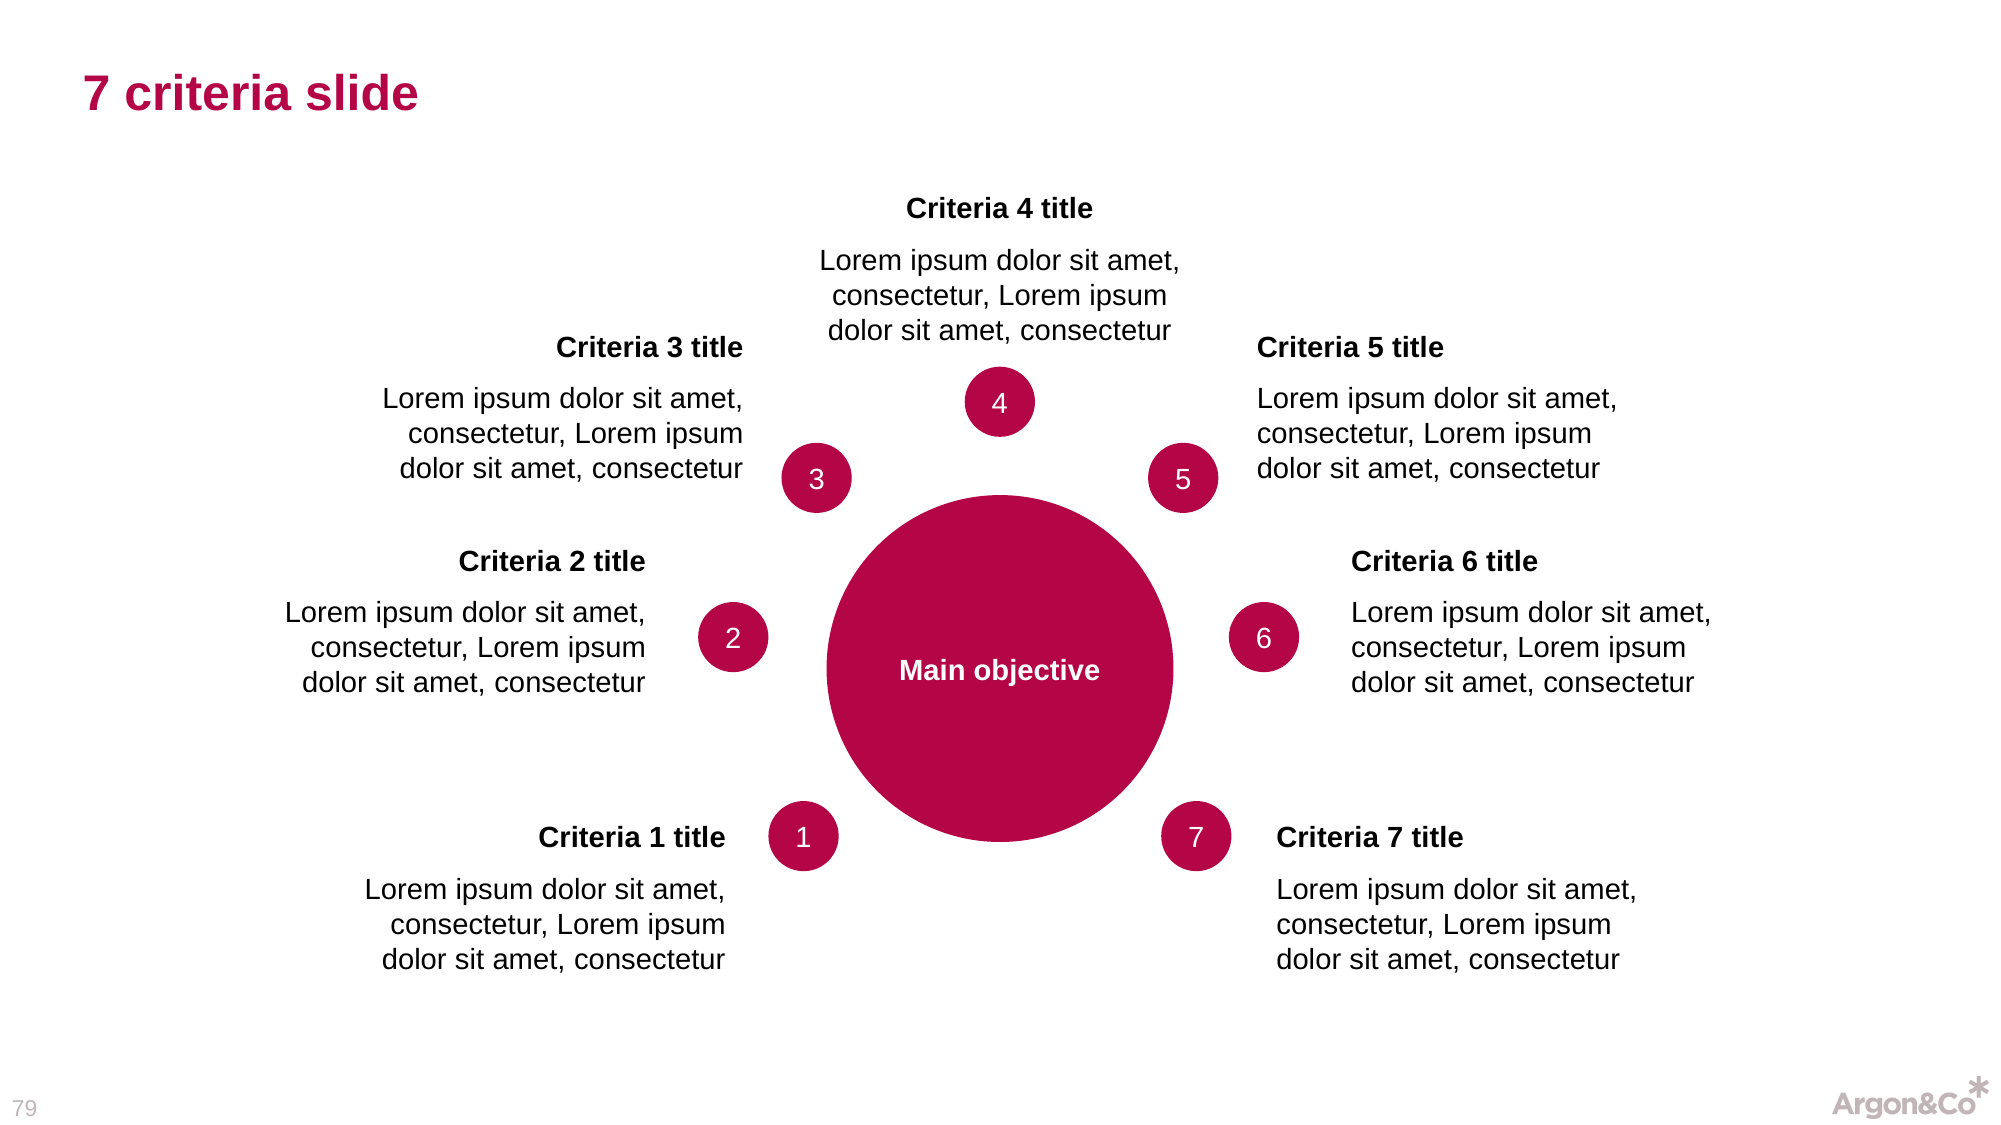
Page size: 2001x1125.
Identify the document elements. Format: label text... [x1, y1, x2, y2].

title 7 criteria slide [70, 51, 1932, 129]
text_box 4 [964, 366, 1036, 437]
text_box 5 [1148, 442, 1219, 513]
text_box 7 [1161, 801, 1232, 872]
text_box 2 [698, 602, 769, 673]
picture [1832, 1076, 1989, 1119]
text_box Criteria 2 title Lorem ipsum dolor sit amet, consectetur, Lorem ipsum dolor sit amet, consectetur [229, 534, 659, 712]
text_box Criteria 4 title Lorem ipsum dolor sit amet, consectetur, Lorem ipsum dolor sit amet, consectetur [785, 181, 1215, 360]
text_box Criteria 1 title Lorem ipsum dolor sit amet, consectetur, Lorem ipsum dolor sit amet, consectetur [309, 811, 738, 989]
text_box 6 [1228, 602, 1300, 673]
text_box Main objective [826, 495, 1174, 843]
text_box 1 [768, 801, 839, 872]
text_box Criteria 3 title Lorem ipsum dolor sit amet, consectetur, Lorem ipsum dolor sit amet, consectetur [327, 320, 756, 498]
text_box 3 [781, 442, 852, 513]
text_box Criteria 7 title Lorem ipsum dolor sit amet, consectetur, Lorem ipsum dolor sit amet, consectetur [1264, 811, 1693, 989]
text_box Criteria 6 title Lorem ipsum dolor sit amet, consectetur, Lorem ipsum dolor sit amet, consectetur [1339, 534, 1768, 712]
text_box Criteria 5 title Lorem ipsum dolor sit amet, consectetur, Lorem ipsum dolor sit amet, consectetur [1245, 320, 1674, 498]
